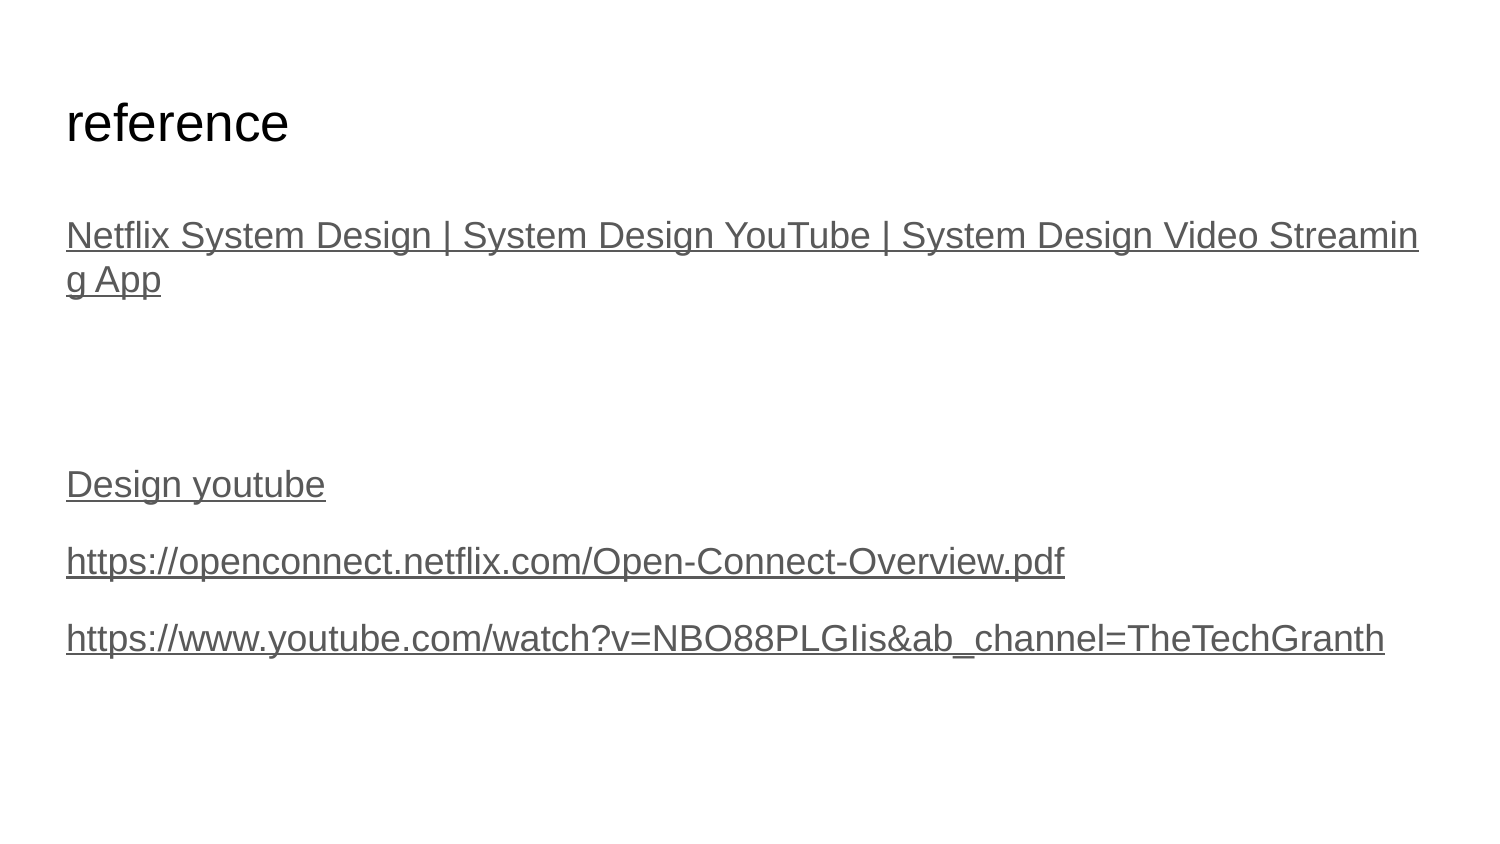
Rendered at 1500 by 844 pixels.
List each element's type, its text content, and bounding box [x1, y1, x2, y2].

list Netflix System Design | System Design YouTube | System Design Video Streaming App Design youtube https://openconnect.netflix.com/Open-Connect-Overview.pdf https://www.youtube.com/watch?v=NBO88PLGIis&ab_channel=TheTechGranth [51, 189, 1449, 750]
title reference [51, 72, 1449, 167]
